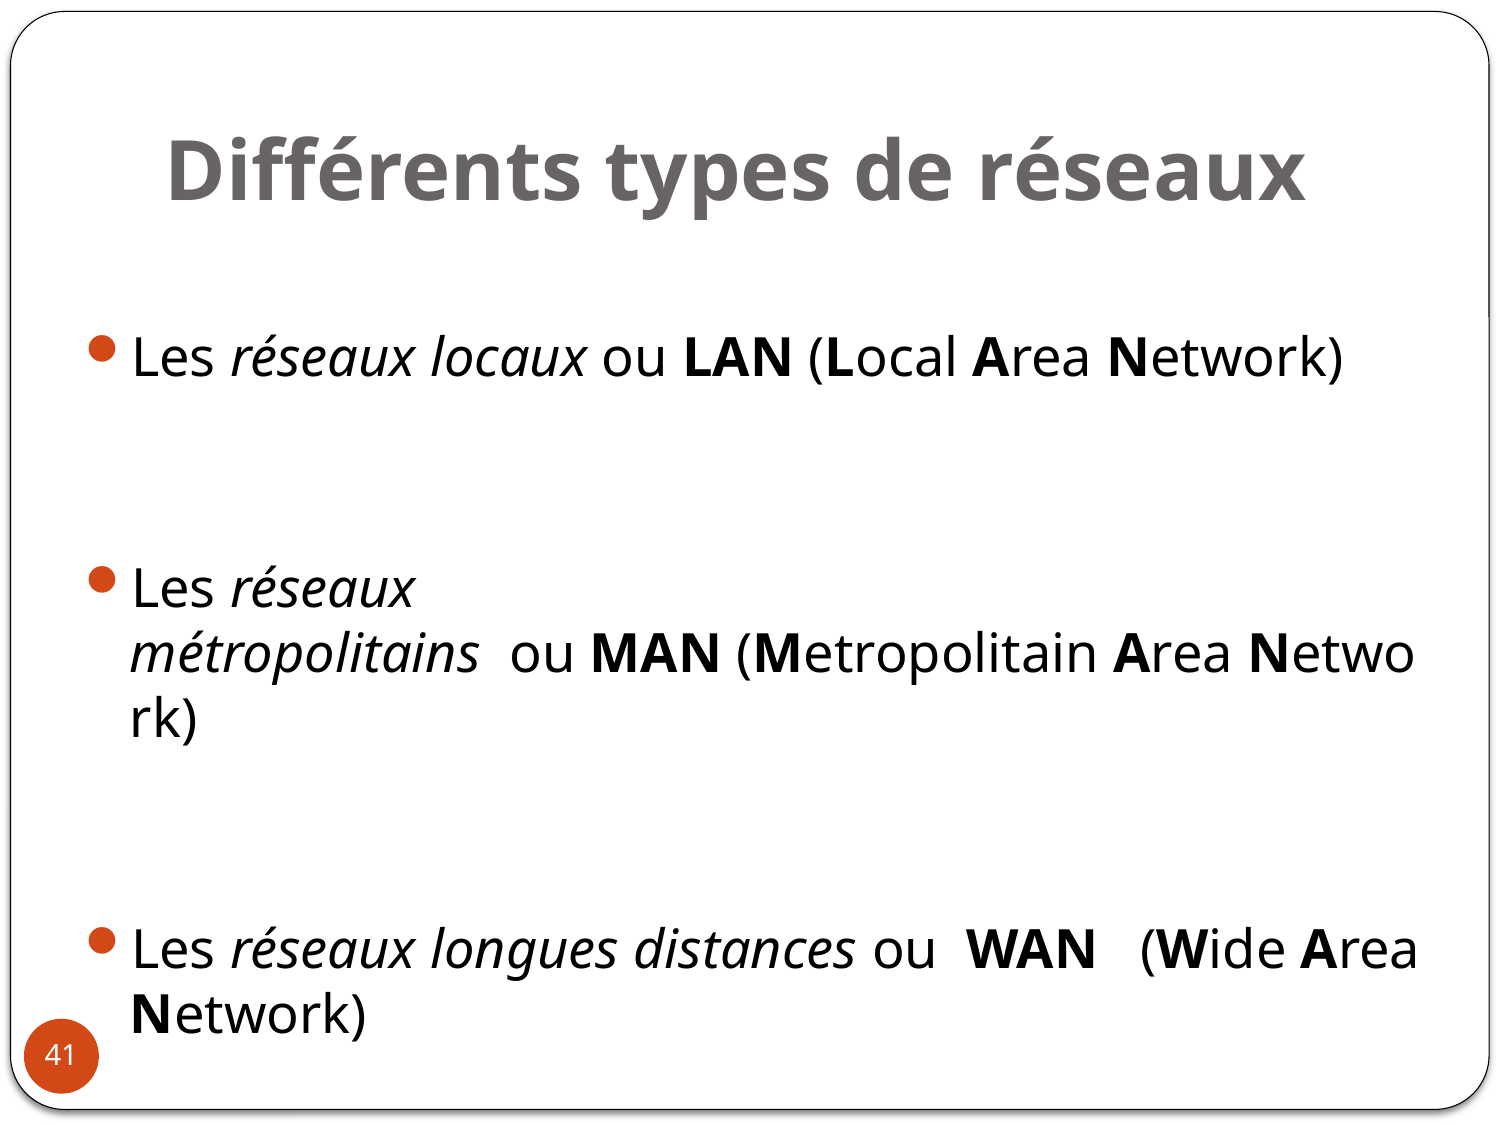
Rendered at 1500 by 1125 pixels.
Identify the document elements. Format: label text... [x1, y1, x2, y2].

slide_number 41 [23, 1018, 99, 1094]
list Les réseaux locaux ou LAN (Local Area Network) Les réseaux métropolitains ou MAN (Metropolitain Area Network) Les réseaux longues distances ou WAN (Wide Area Network) [70, 237, 1454, 988]
title Différents types de réseaux [150, 45, 1425, 233]
